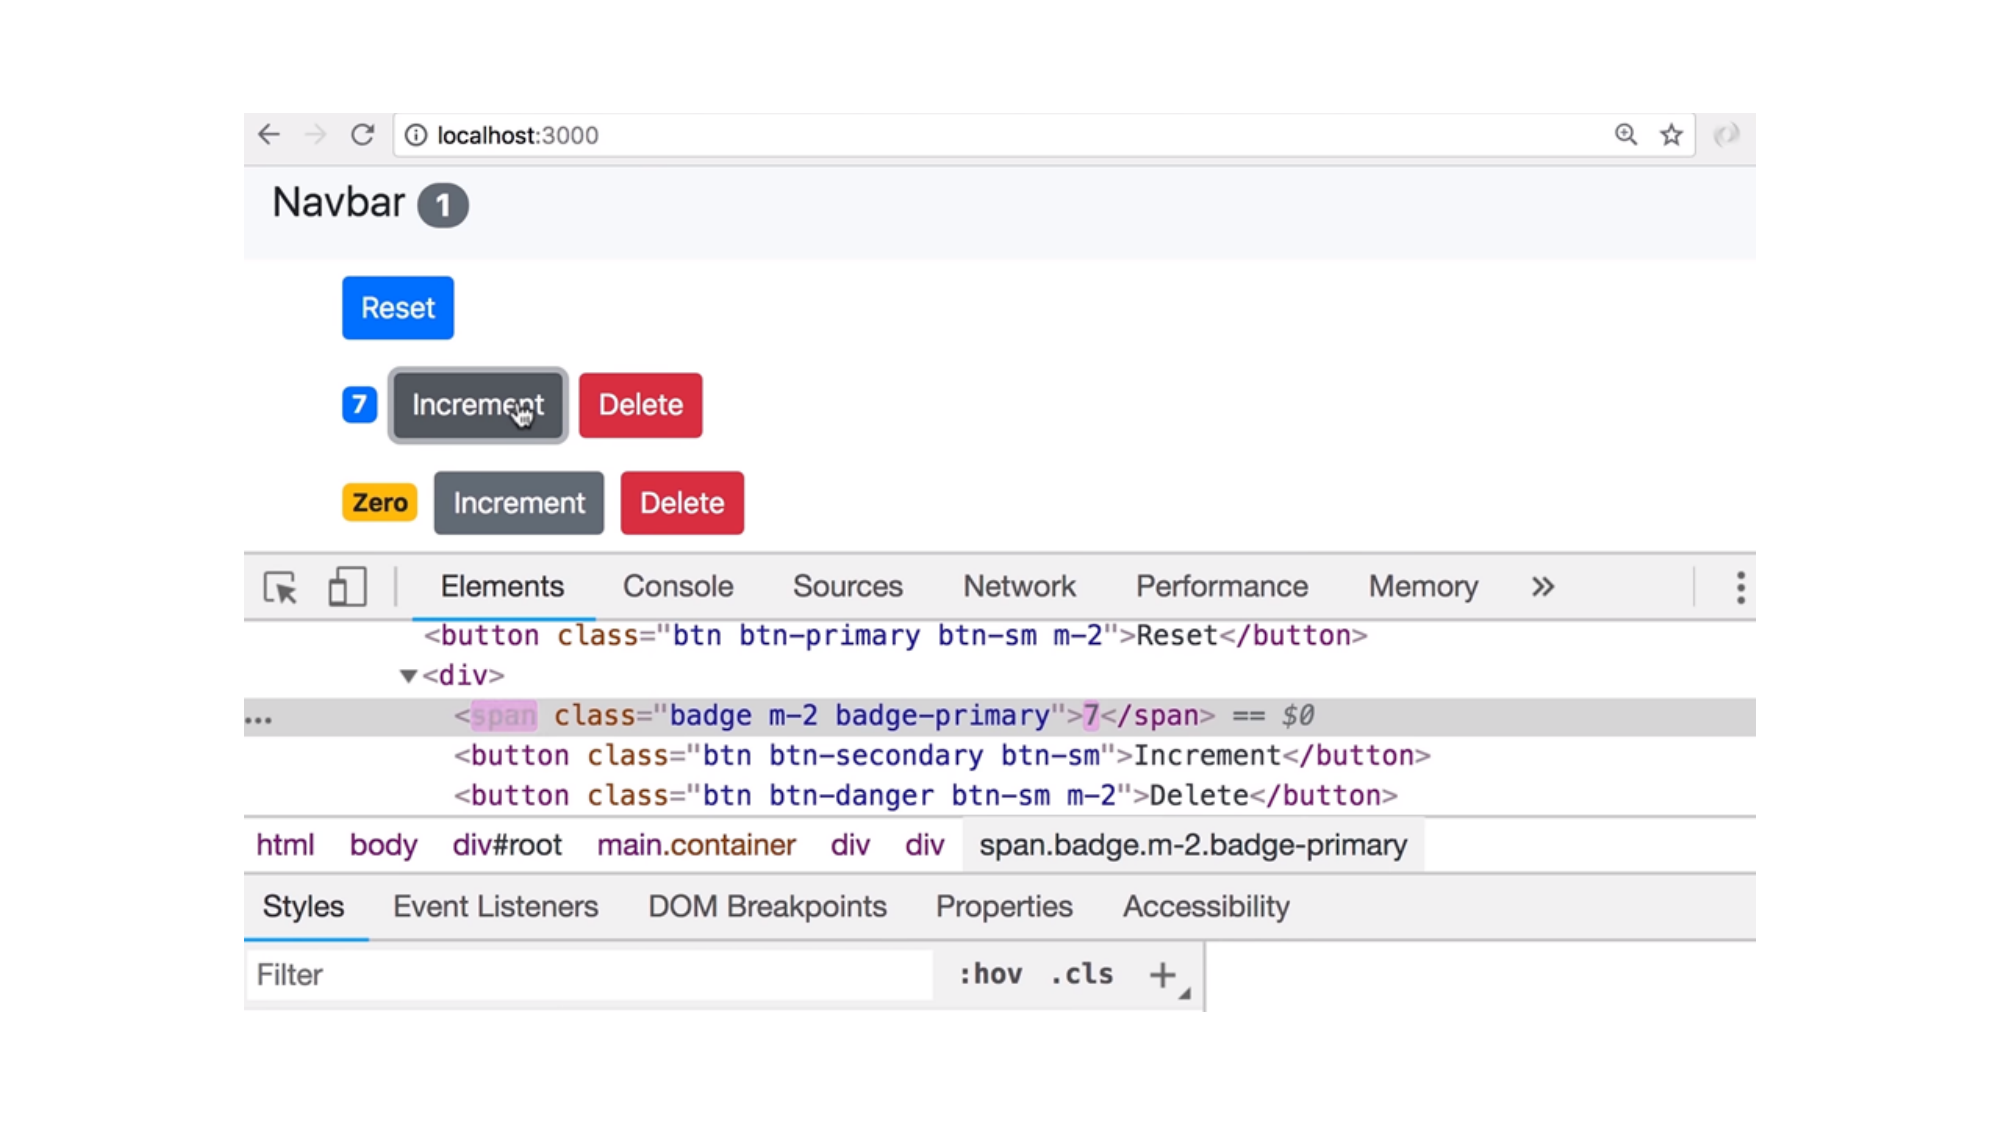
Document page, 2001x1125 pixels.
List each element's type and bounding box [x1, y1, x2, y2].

picture [244, 113, 1756, 1012]
